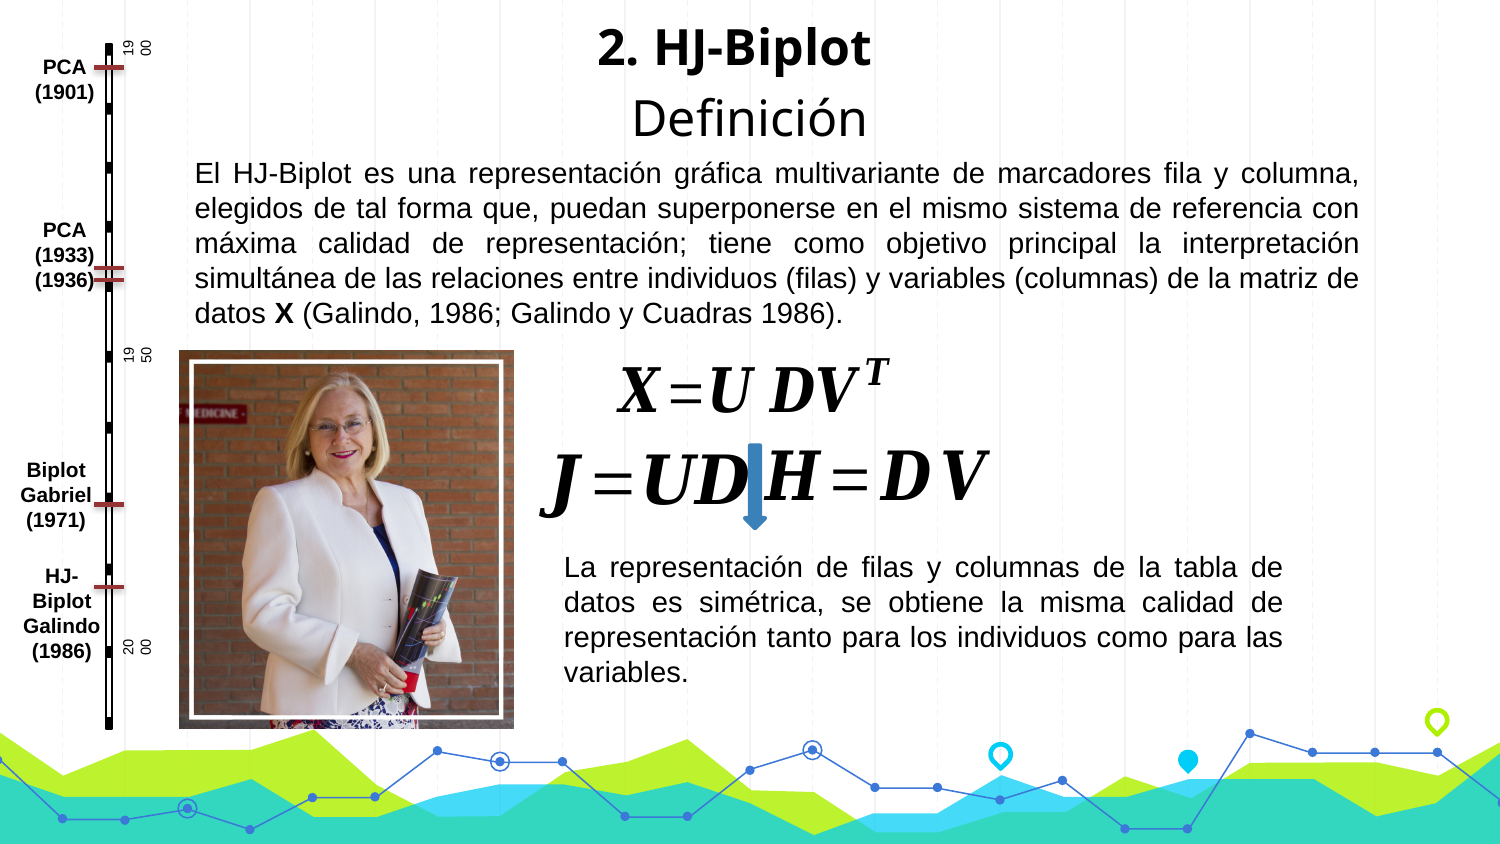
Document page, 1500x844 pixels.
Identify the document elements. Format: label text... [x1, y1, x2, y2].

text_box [537, 350, 994, 522]
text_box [105, 19, 161, 730]
text_box El HJ-Biplot es una representación gráfica multivariante de marcadores fila y columna, elegidos de tal forma que, puedan superponerse en el mismo sistema de referencia con máxima calidad de representación; tiene como objetivo principal la interpretación simultánea de las relaciones entre individuos (filas) y variables (columnas) de la matriz de datos X (Galindo, 1986; Galindo y Cuadras 1986). [179, 147, 1376, 337]
text_box 2. HJ-Biplot [383, 0, 1086, 79]
text_box La representación de filas y columnas de la tabla de datos es simétrica, se obtiene la misma calidad de representación tanto para los individuos como para las variables. [549, 541, 1300, 696]
picture [179, 350, 514, 730]
text_box PCA (1933) (1936) [17, 209, 100, 299]
text_box Biplot Gabriel (1971) [0, 449, 100, 539]
text_box PCA (1901) [17, 46, 100, 112]
text_box HJ-Biplot Galindo (1986) [5, 555, 100, 670]
text_box Definición [360, 79, 1140, 133]
